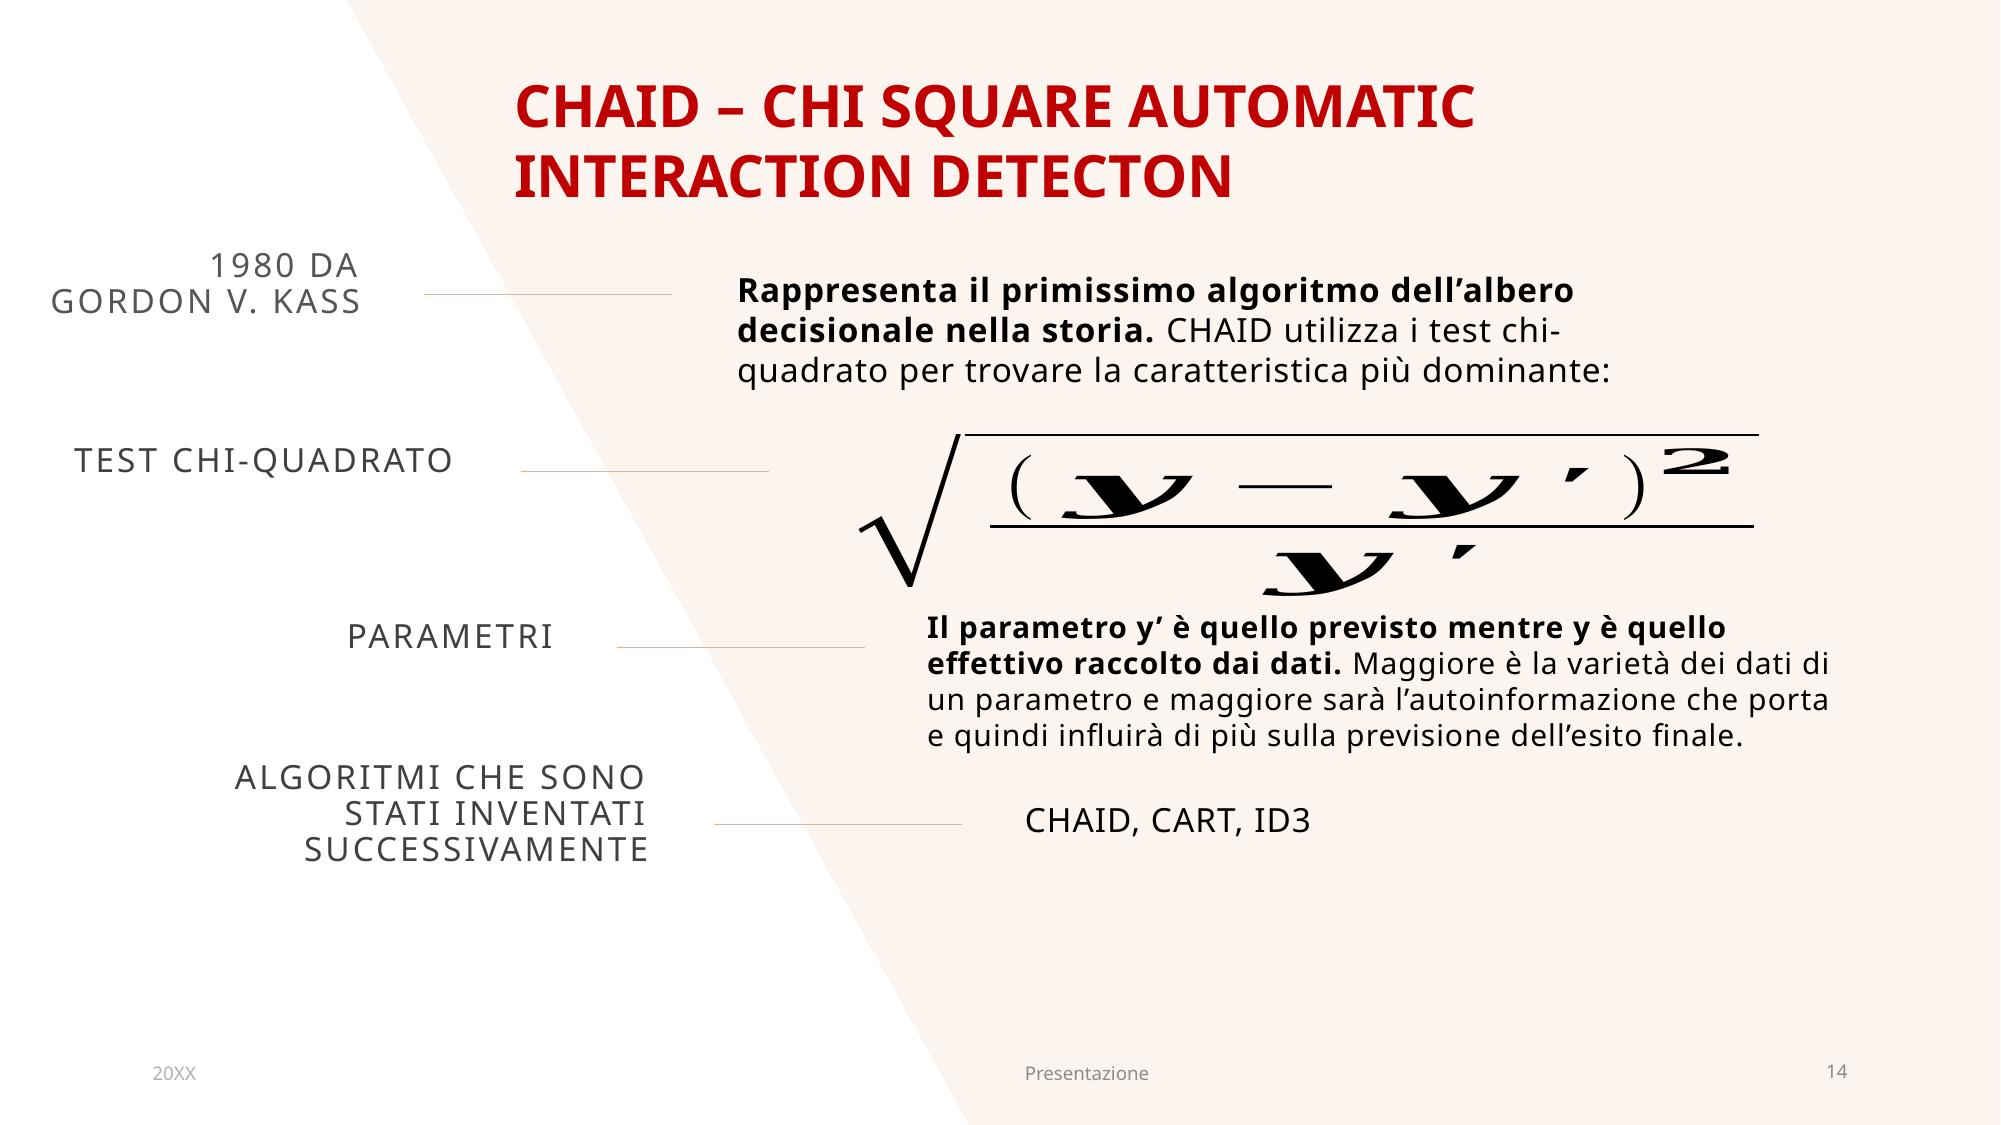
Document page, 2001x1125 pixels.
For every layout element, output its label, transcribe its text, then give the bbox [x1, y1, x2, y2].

slide_number 20XX [137, 1042, 588, 1103]
footer Presentazione [1009, 1042, 1307, 1103]
list PARAMETRI [216, 596, 568, 681]
list 1980 da Gordon V. Kass [24, 242, 376, 328]
list Il parametro y’ è quello previsto mentre y è quello effettivo raccolto dai dati. Maggiore è la varietà dei dati di un parametro e maggiore sarà l’autoinformazione che porta e quindi influirà di più sulla previsione dell’esito finale. [911, 600, 1863, 792]
list Rappresenta il primissimo algoritmo dell’albero decisionale nella storia. CHAID utilizza i test chi-quadrato per trovare la caratteristica più dominante: [722, 261, 1631, 444]
list ALGORITMI CHE SONO STATI INVENTATI SUCCESSIVAMENTE [117, 772, 664, 858]
list Test chi-quadrato [39, 419, 469, 504]
list CHAID, CART, ID3 [1009, 791, 1919, 958]
slide_number 14 [1773, 1042, 1863, 1103]
text_box CHAID – CHI SQUARE AUTOMATIC INTERACTION DETECTON [499, 62, 1818, 217]
